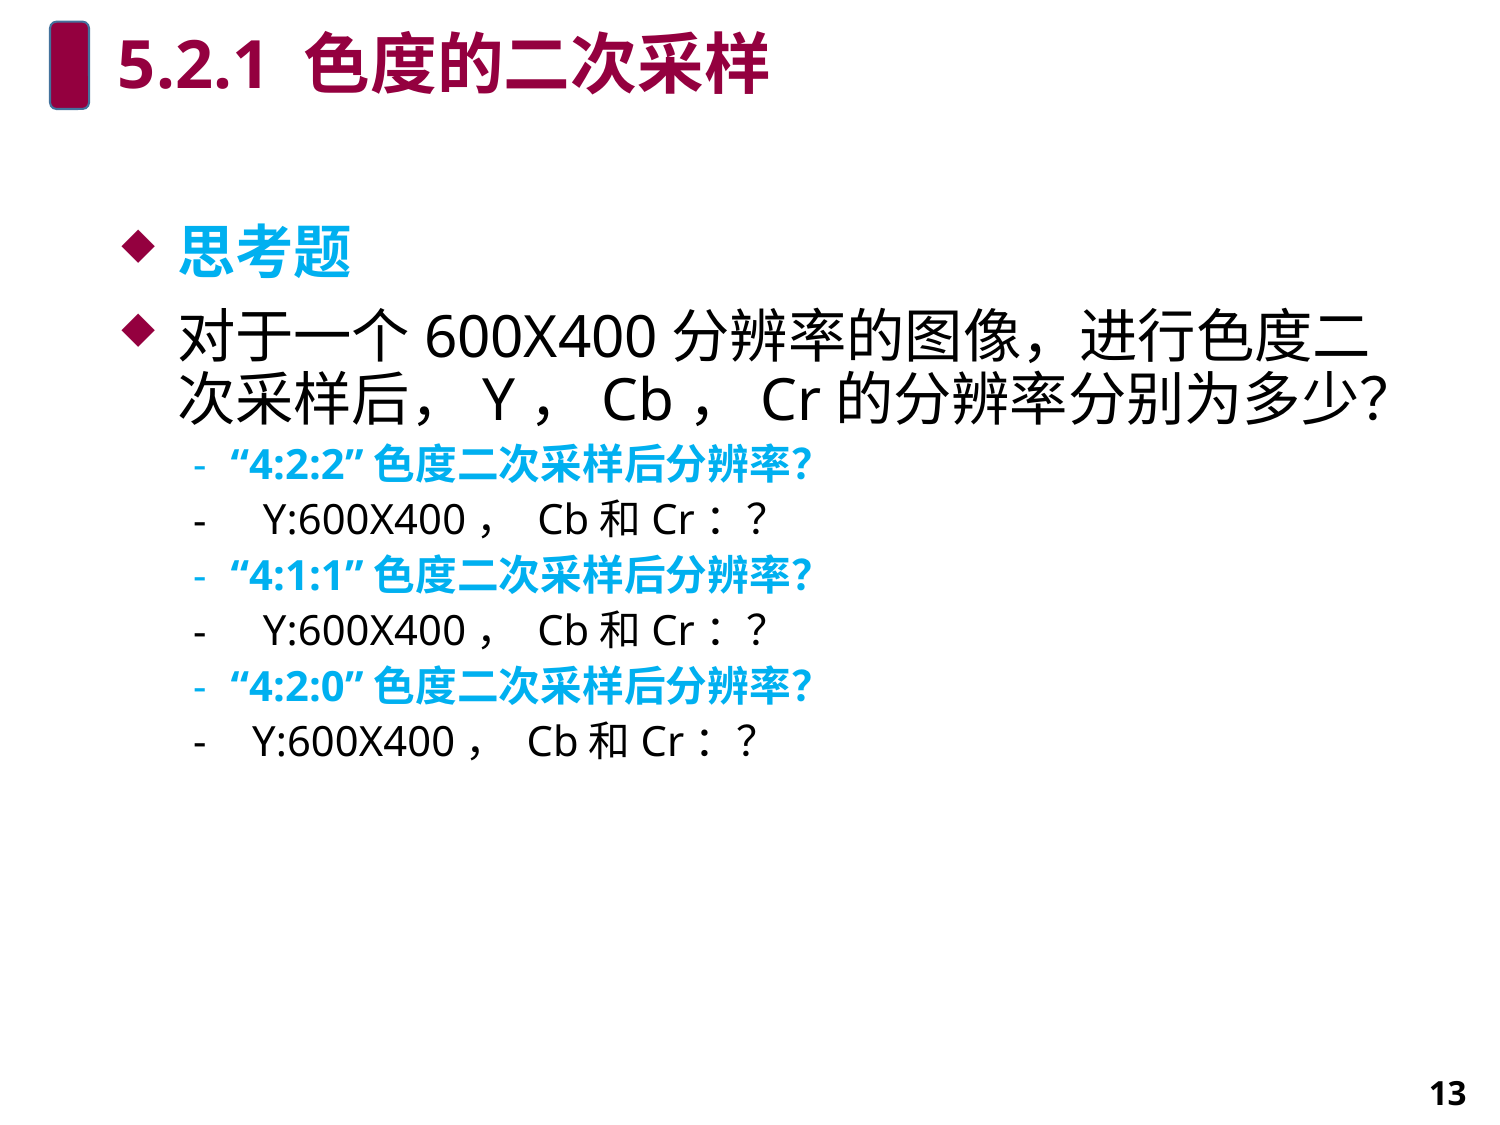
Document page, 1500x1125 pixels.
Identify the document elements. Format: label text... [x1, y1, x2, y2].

slide_number 13 [1384, 1065, 1500, 1125]
title 5.2.1 色度的二次采样 [103, 23, 1397, 111]
list 思考题 对于一个600X400分辨率的图像，进行色度二次采样后，Y，Cb，Cr的分辨率分别为多少？ “4:2:2”色度二次采样后分辨率？ Y:600X400， Cb和Cr：？ “4:1:1”色度二次采样后分辨率？ Y:600X400， Cb和Cr：？ “4:2:0”色度二次采样后分辨率？ Y:600X400， Cb和Cr：？ [103, 216, 1397, 930]
